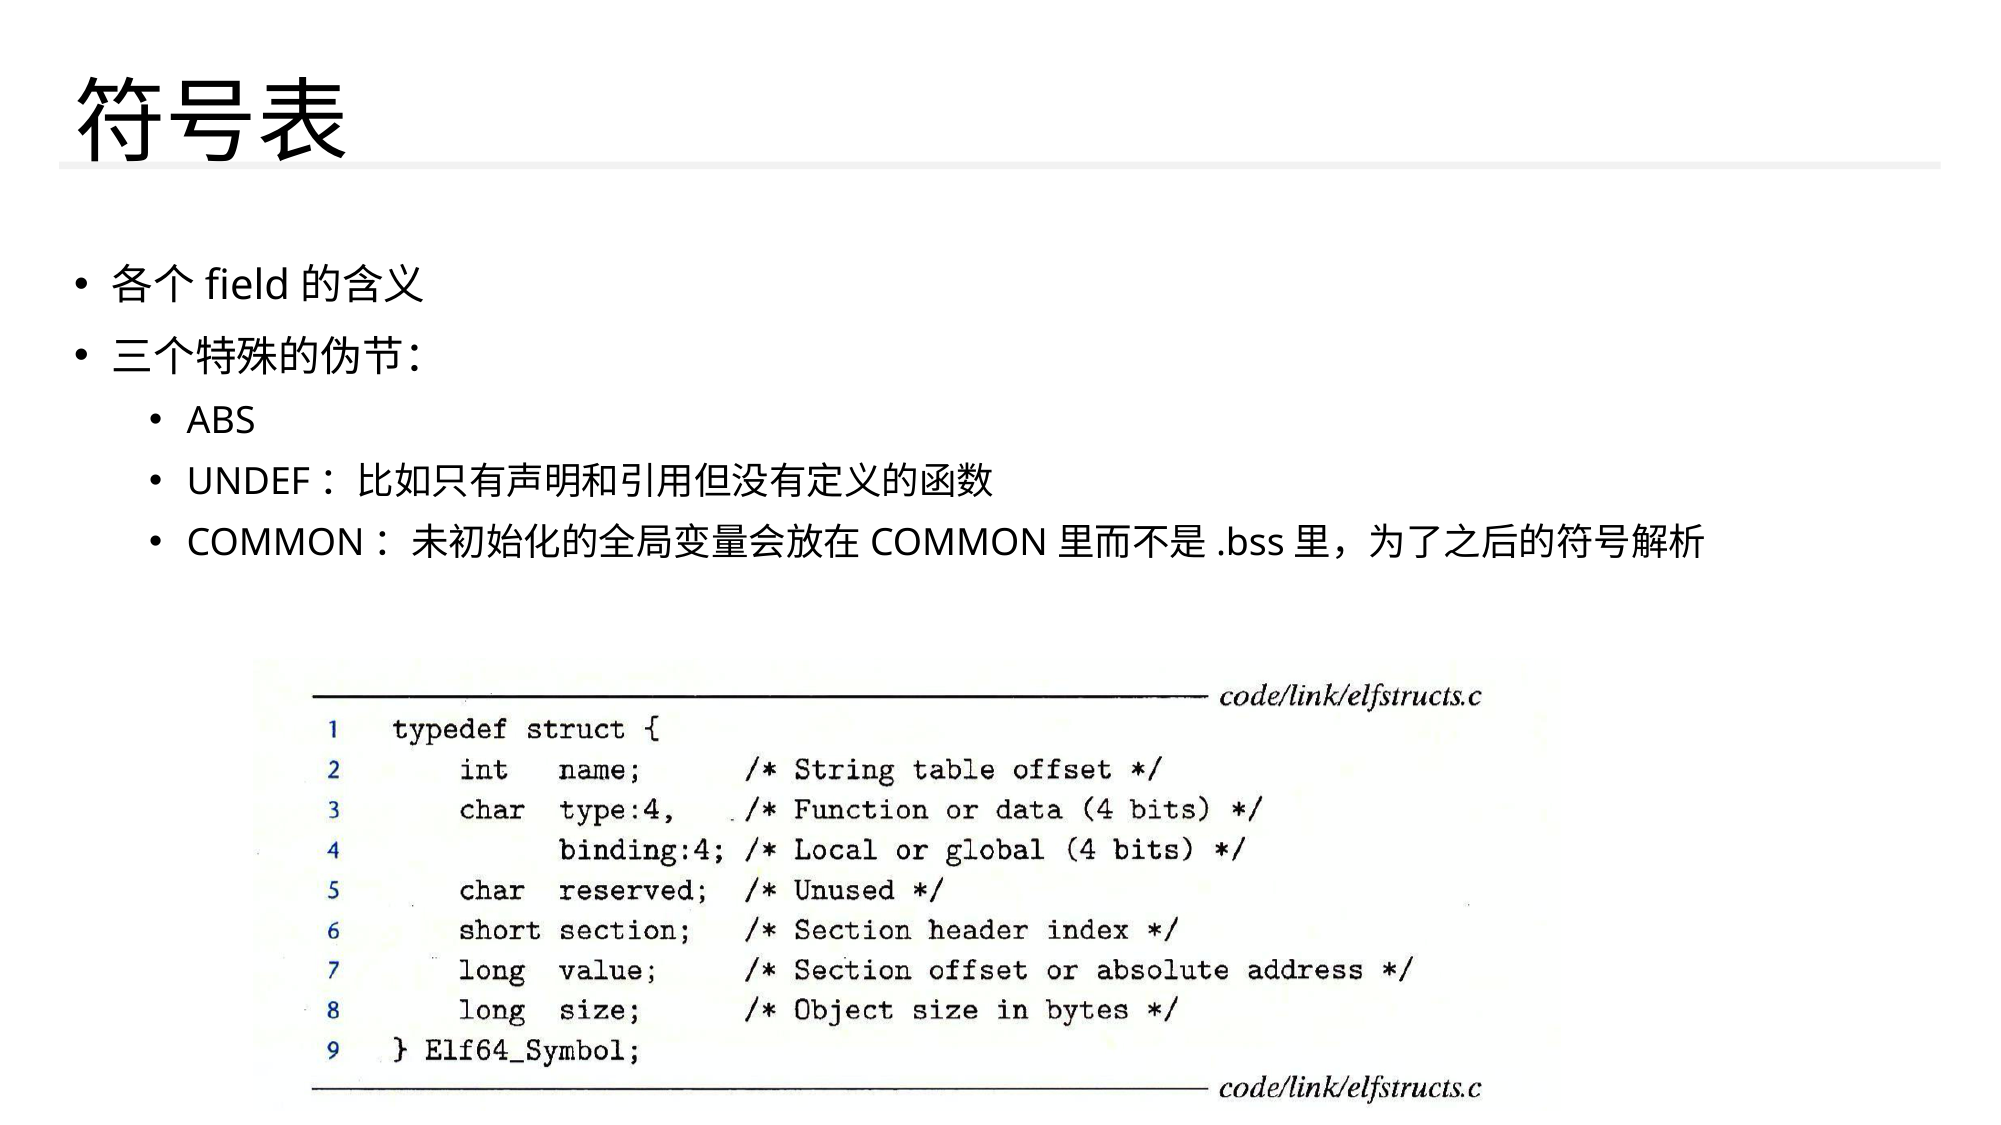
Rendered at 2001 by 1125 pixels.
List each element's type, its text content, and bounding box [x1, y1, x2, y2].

list 各个field的含义 三个特殊的伪节： ABS UNDEF：比如只有声明和引用但没有定义的函数 COMMON：未初始化的全局变量会放在COMMON里而不是.bss里，为了之后的符号解析 [59, 249, 1941, 1125]
picture [253, 658, 1561, 1111]
title 符号表 [59, 0, 1650, 249]
